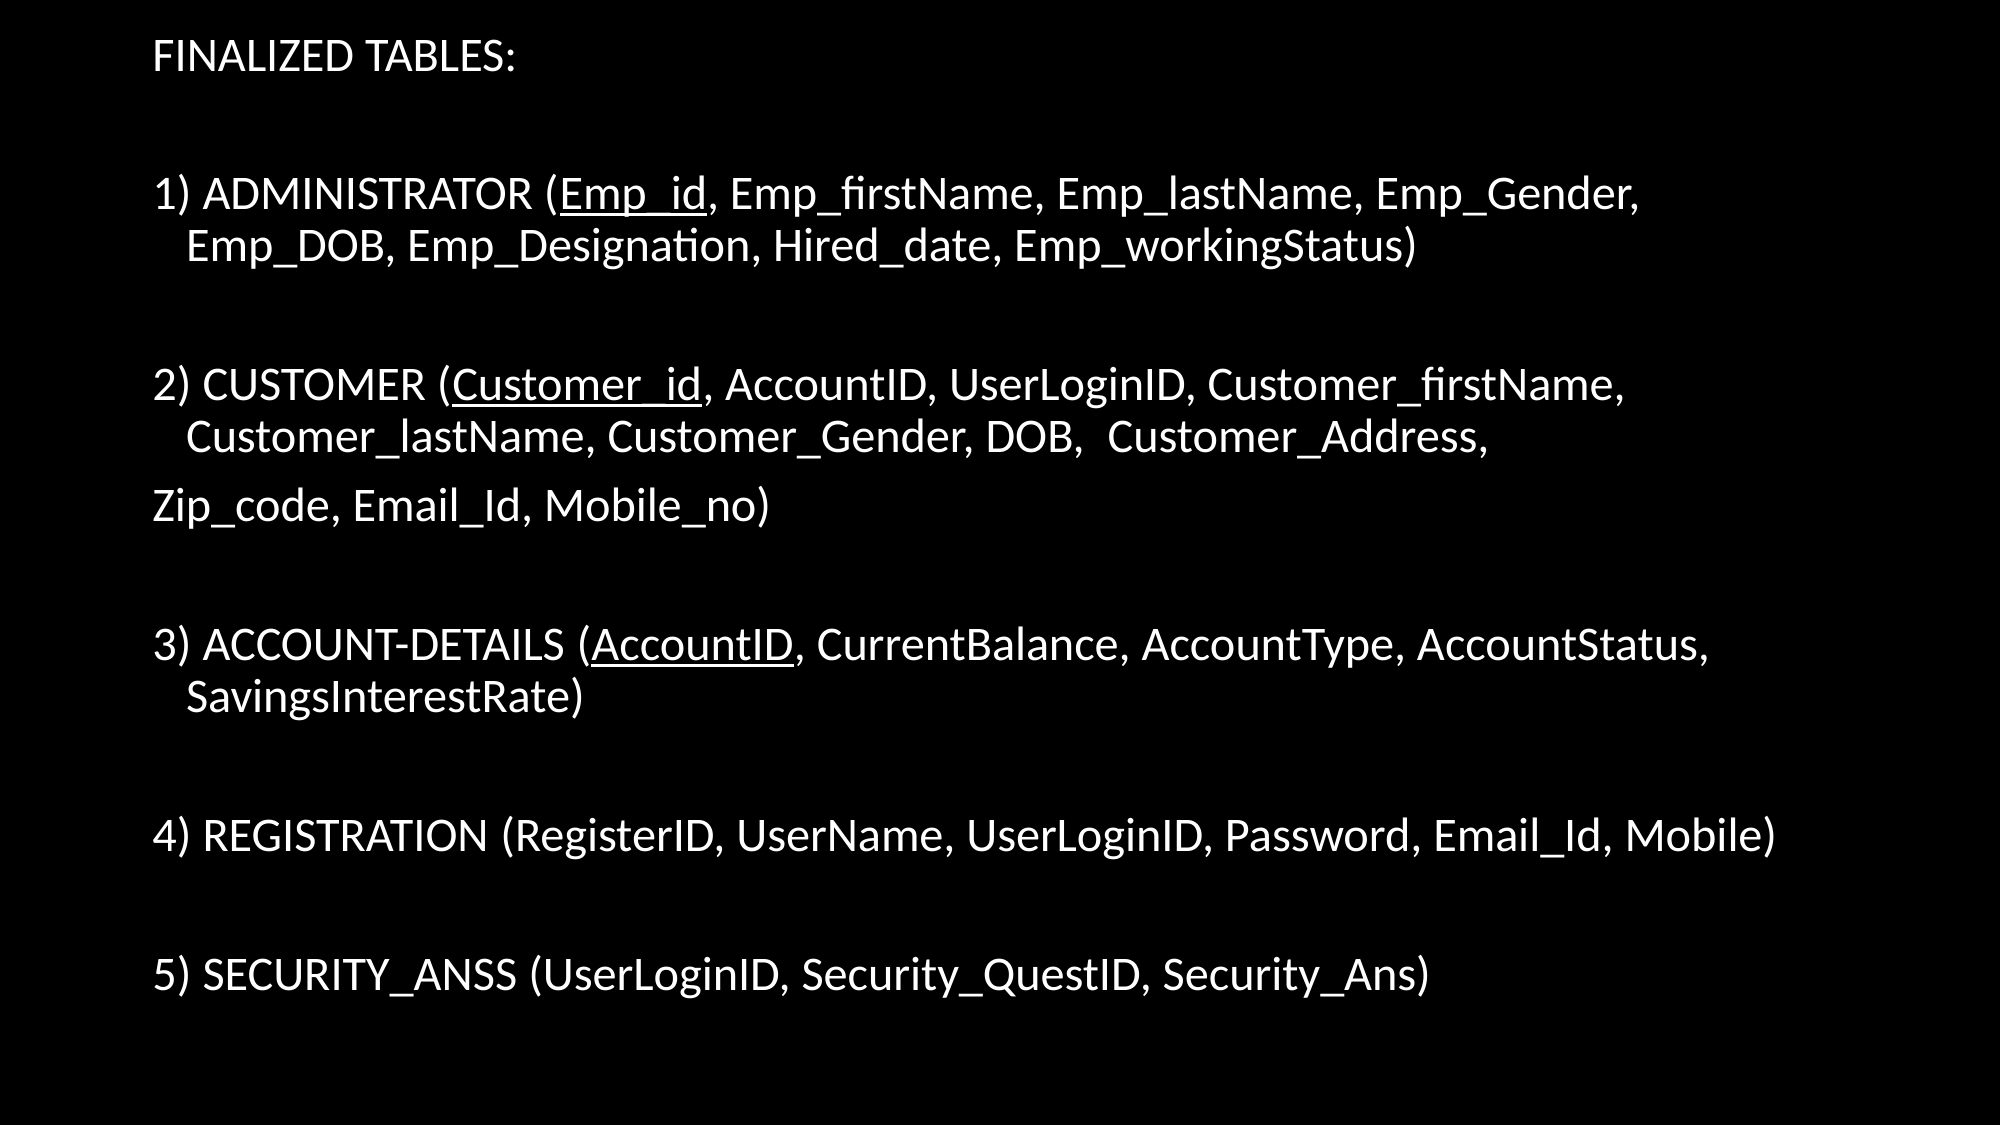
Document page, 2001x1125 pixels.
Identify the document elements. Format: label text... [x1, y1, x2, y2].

list FINALIZED TABLES: 1) ADMINISTRATOR (Emp_id, Emp_firstName, Emp_lastName, Emp_Gender, Emp_DOB, Emp_Designation, Hired_date, Emp_workingStatus) 2) CUSTOMER (Customer_id, AccountID, UserLoginID, Customer_firstName, Customer_lastName, Customer_Gender, DOB, Customer_Address, Zip_code, Email_Id, Mobile_no) 3) ACCOUNT-DETAILS (AccountID, CurrentBalance, AccountType, AccountStatus, SavingsInterestRate) 4) REGISTRATION (RegisterID, UserName, UserLoginID, Password, Email_Id, Mobile) 5) SECURITY_ANSS (UserLoginID, Security_QuestID, Security_Ans) [137, 21, 1863, 1014]
